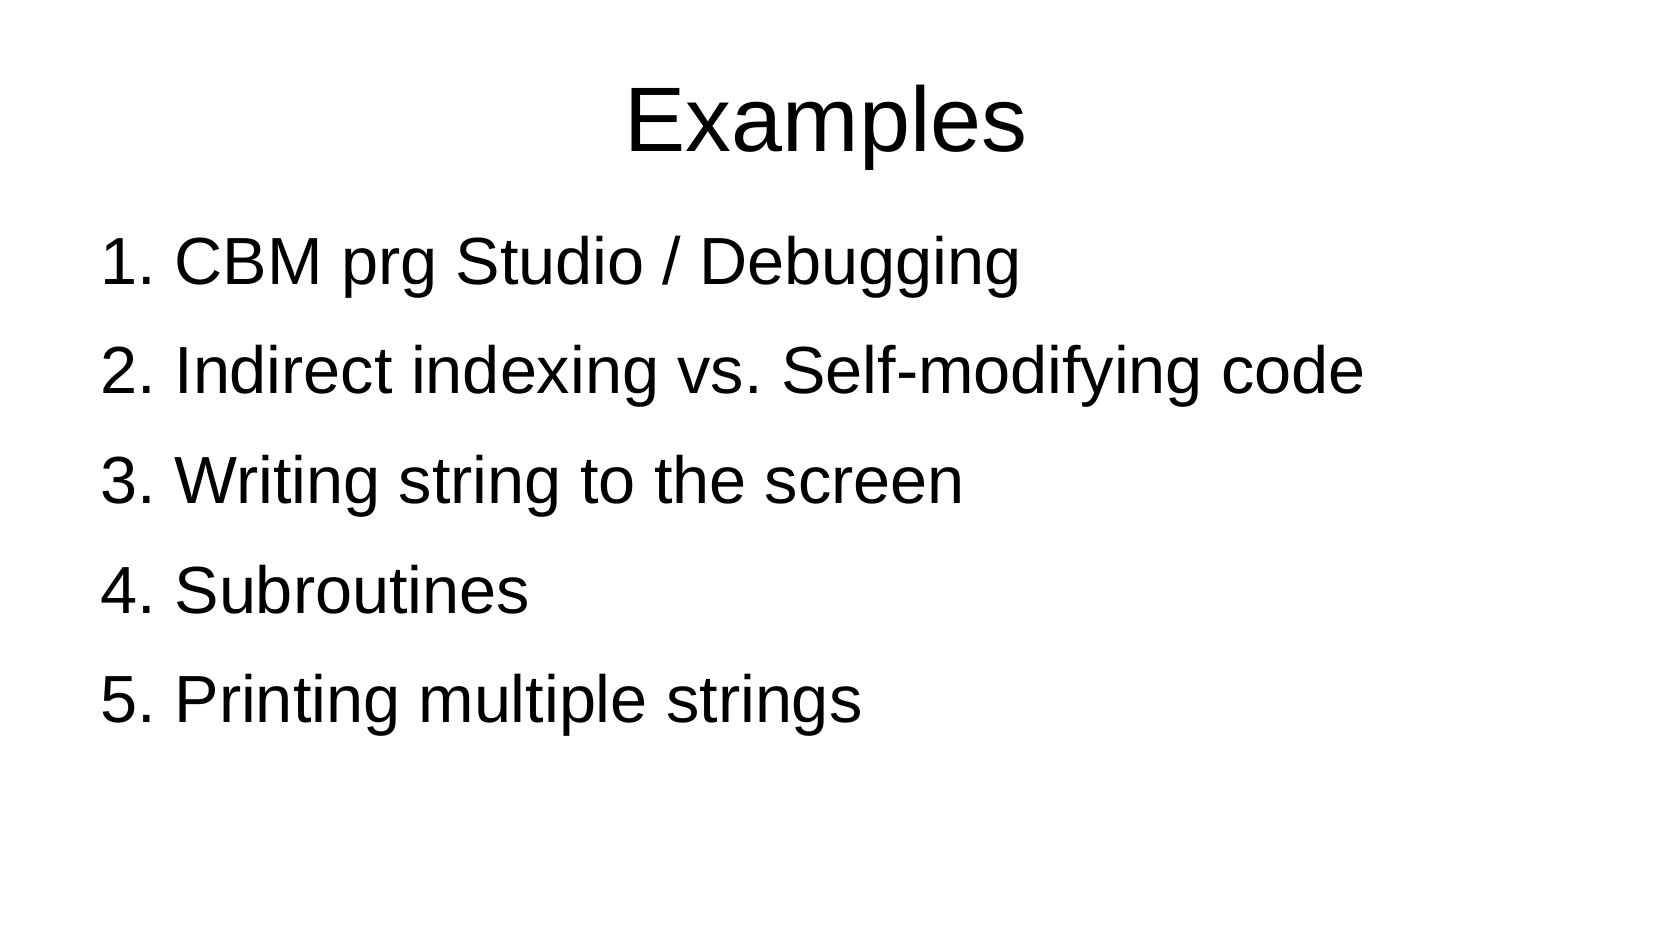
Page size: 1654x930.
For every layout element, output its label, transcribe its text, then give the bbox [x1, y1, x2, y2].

text_box CBM prg Studio / Debugging Indirect indexing vs. Self-modifying code Writing string to the screen Subroutines Printing multiple strings [82, 217, 1570, 757]
text_box Examples [82, 37, 1570, 192]
